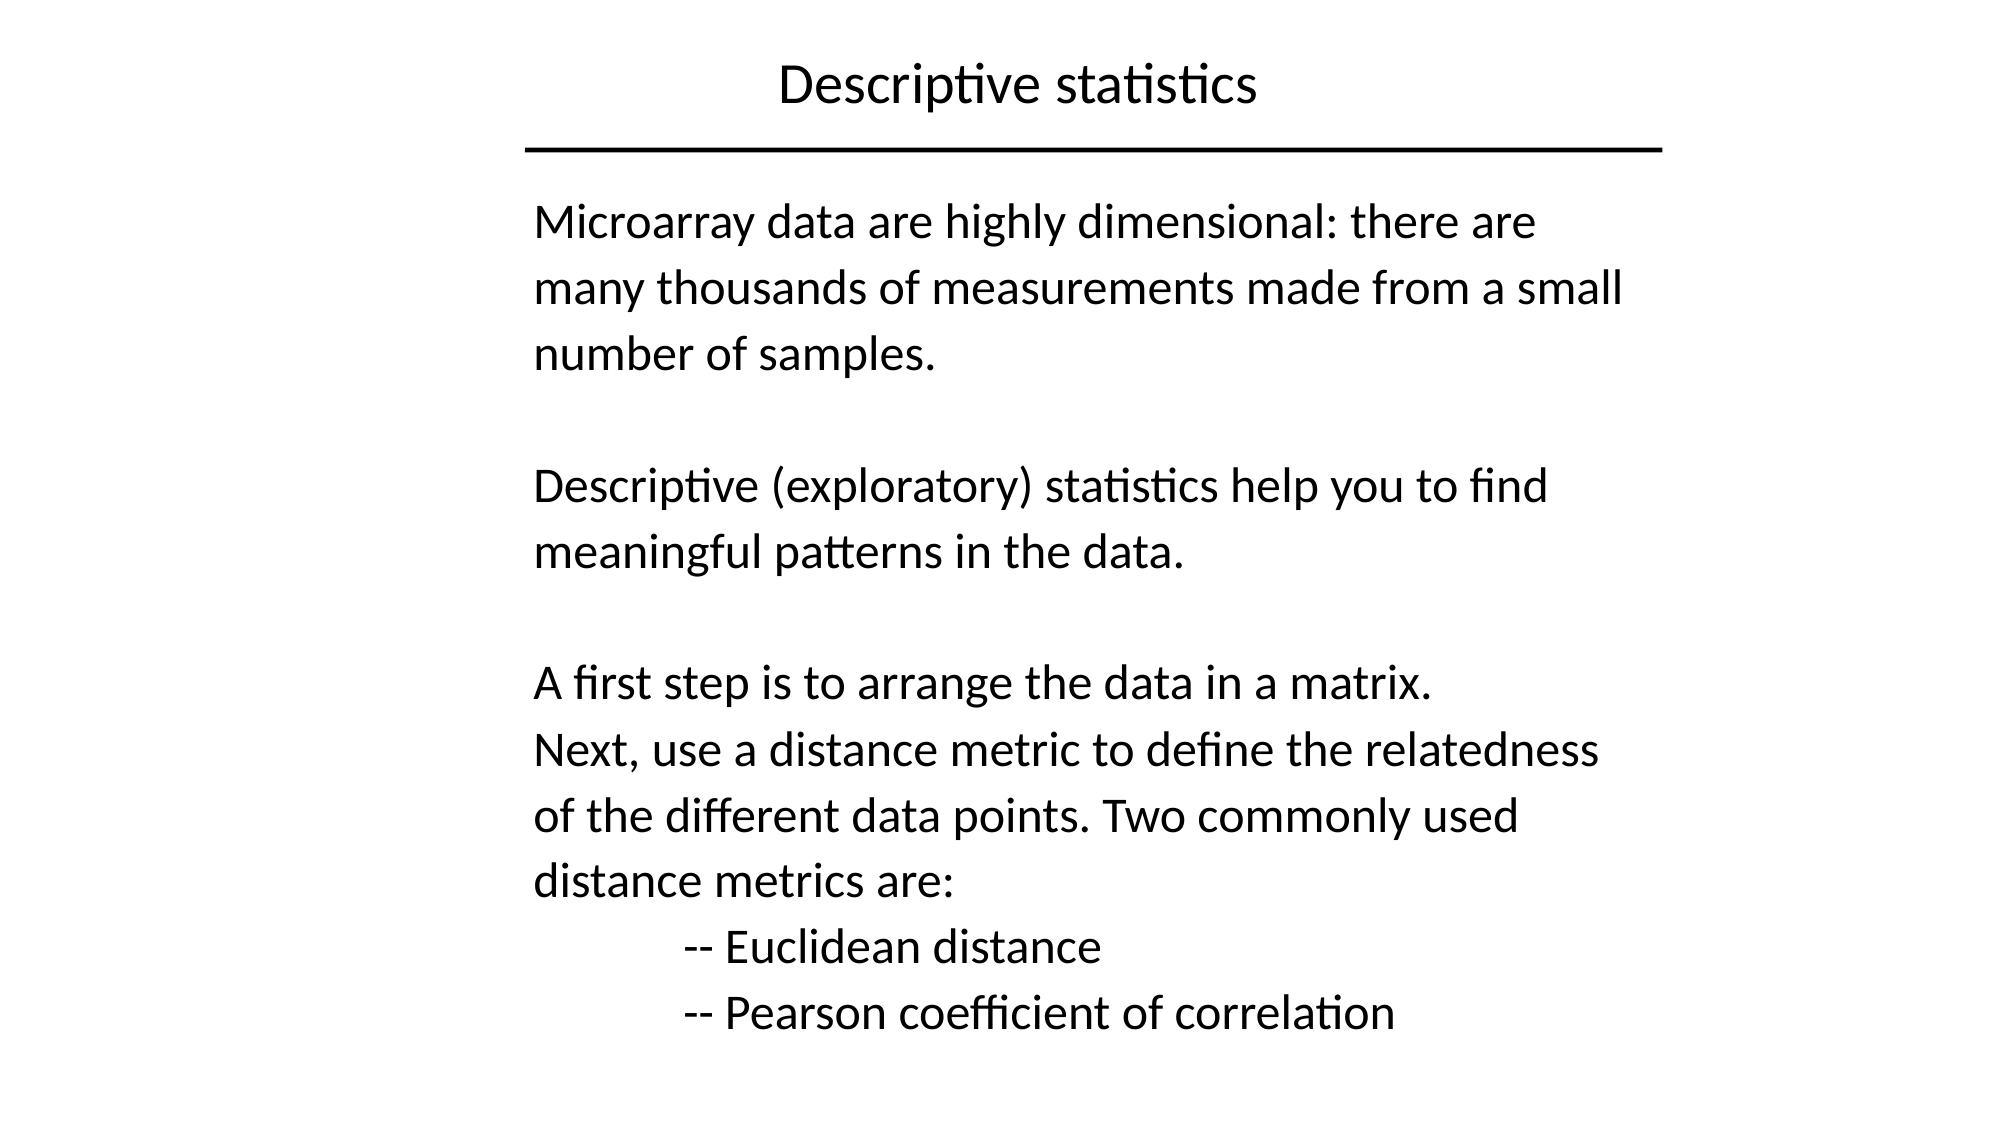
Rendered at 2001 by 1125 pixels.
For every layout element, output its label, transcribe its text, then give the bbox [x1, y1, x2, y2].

text_box Microarray data are highly dimensional: there are many thousands of measurements made from a small number of samples. Descriptive (exploratory) statistics help you to find meaningful patterns in the data. A first step is to arrange the data in a matrix. Next, use a distance metric to define the relatedness of the different data points. Two commonly used distance metrics are: -- Euclidean distance -- Pearson coefficient of correlation [518, 174, 1640, 1048]
text_box Descriptive statistics [763, 37, 1274, 123]
